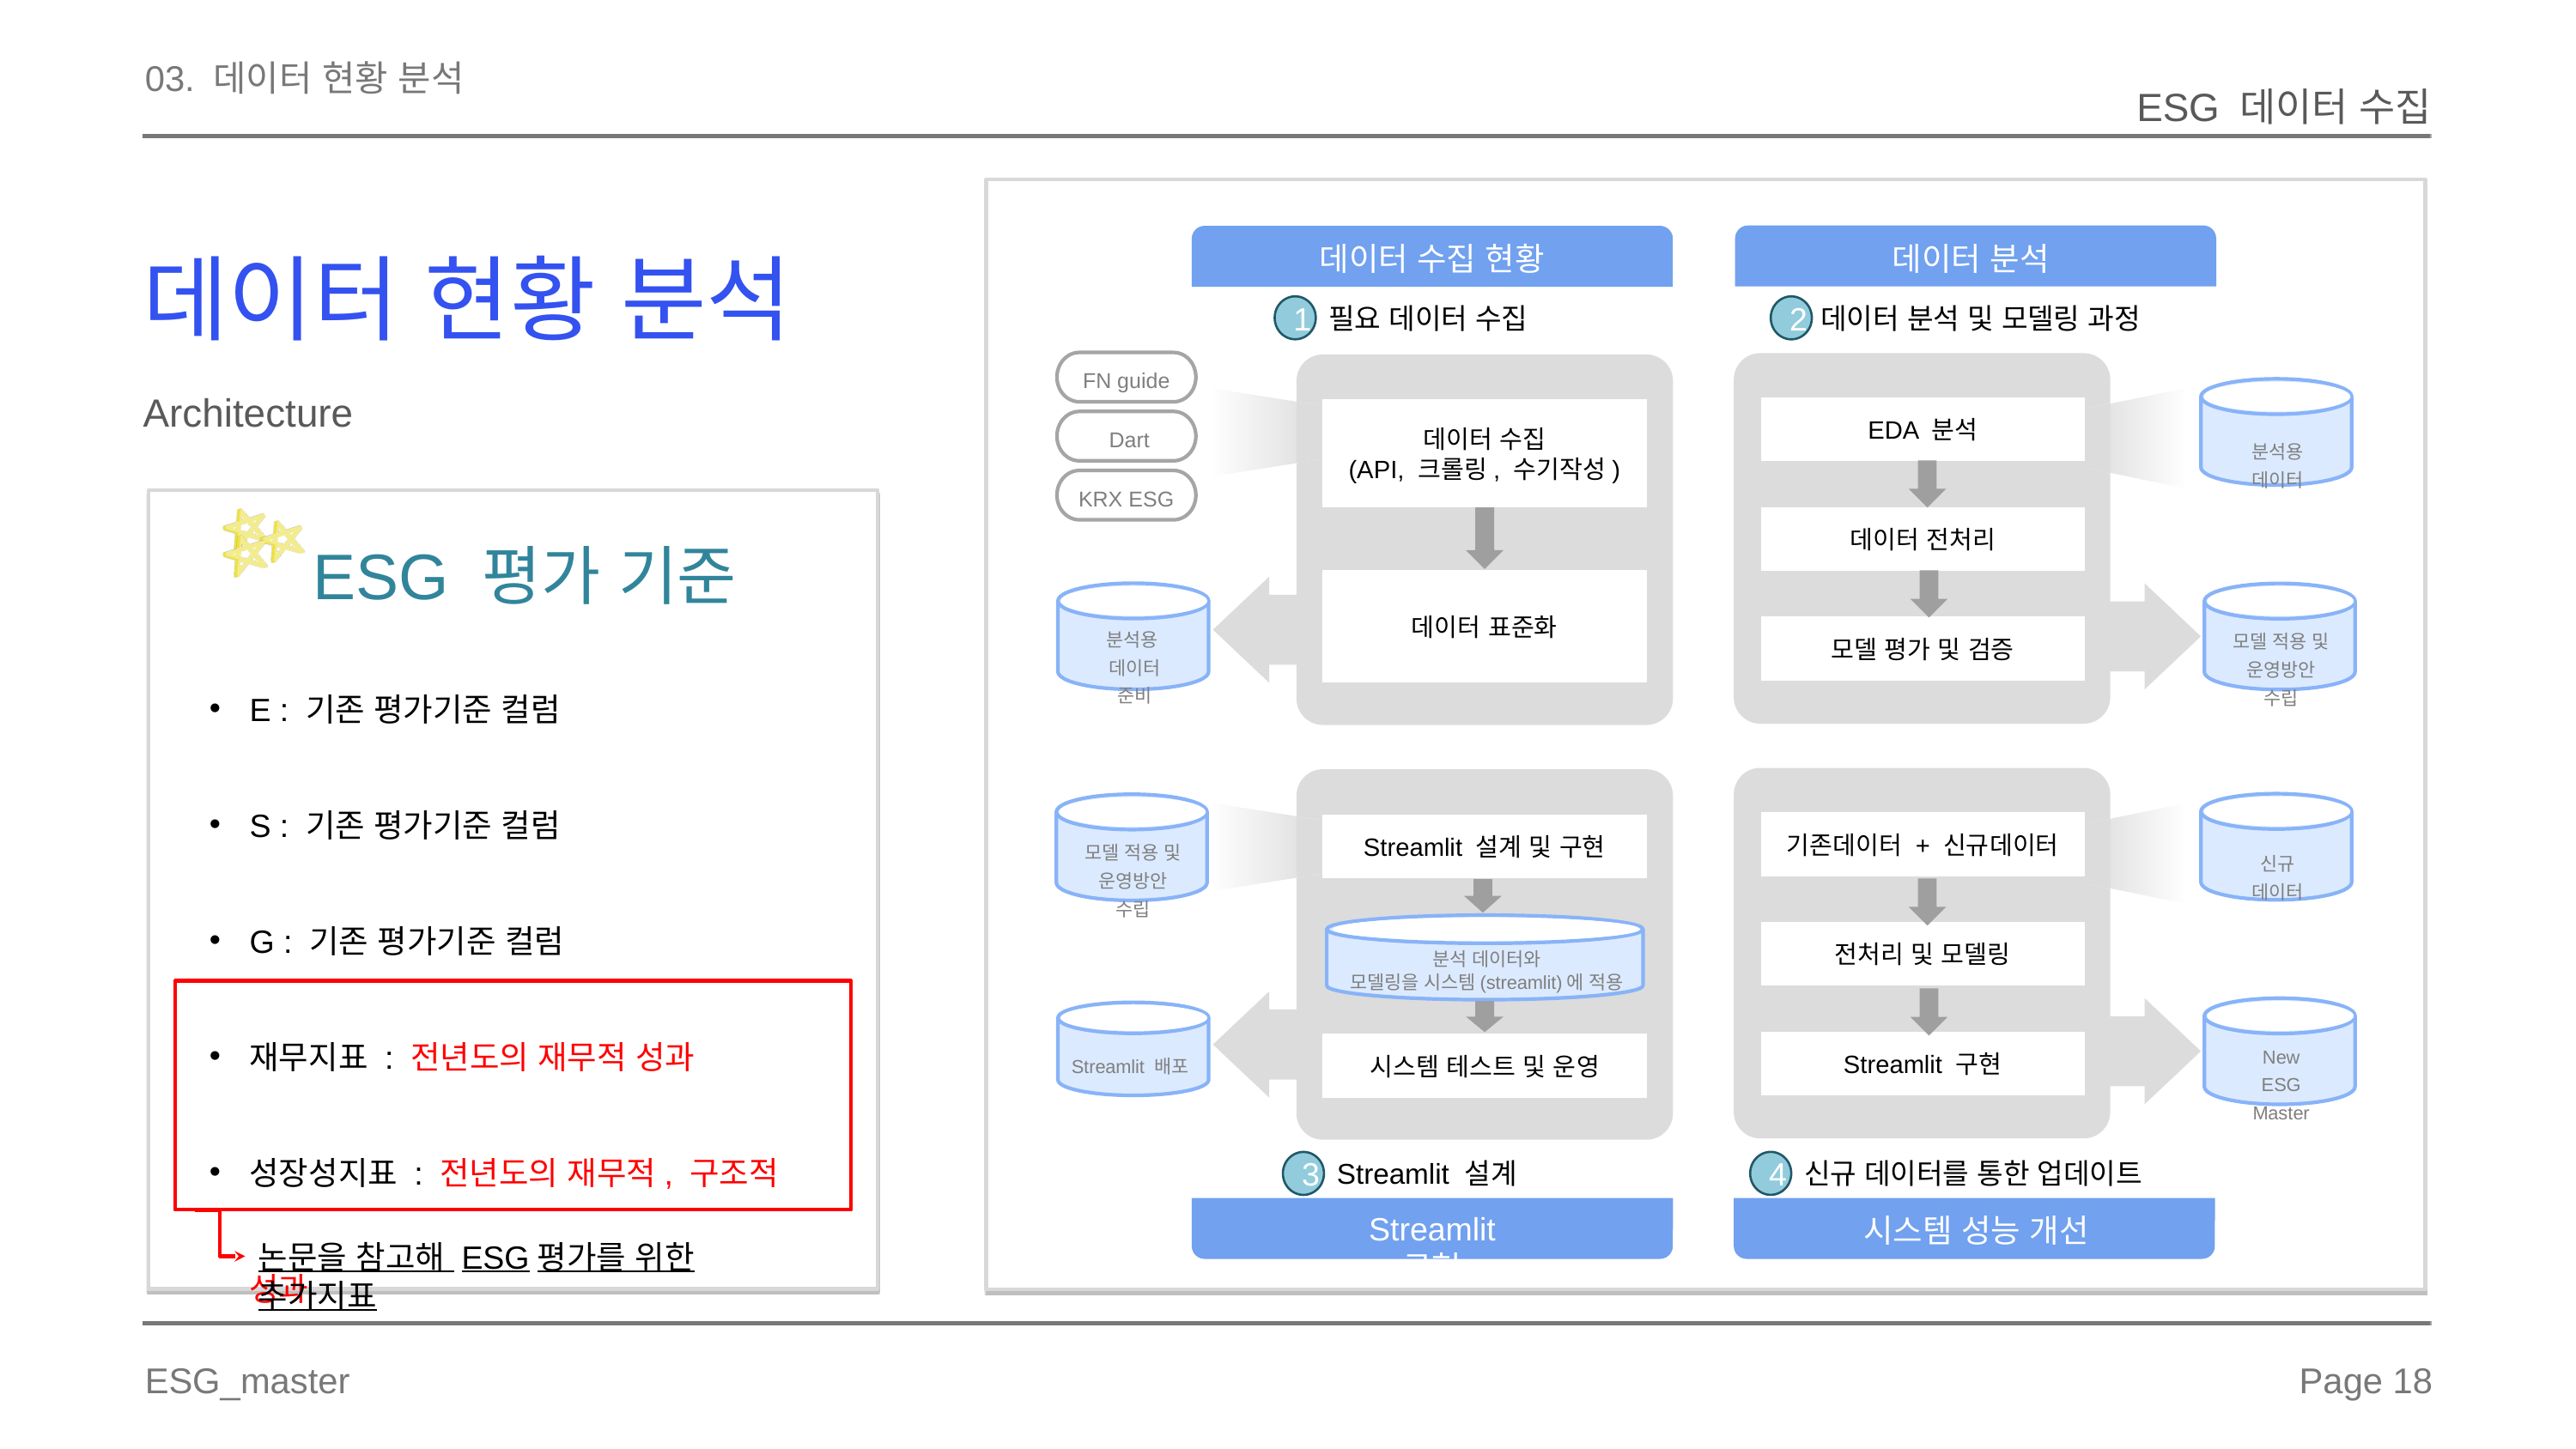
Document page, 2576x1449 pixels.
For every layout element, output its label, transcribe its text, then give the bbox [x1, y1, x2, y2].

text_box [1191, 1197, 1674, 1259]
text_box ESG 데이터 수집 [2097, 73, 2432, 126]
picture [143, 1321, 2432, 1325]
text_box 데이터 현황 분석 [143, 228, 1737, 361]
text_box [1734, 1197, 2215, 1259]
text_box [1733, 767, 2202, 1139]
text_box Architecture [143, 377, 1042, 433]
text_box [2200, 793, 2352, 900]
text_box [1056, 1002, 1209, 1096]
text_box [1326, 914, 1643, 1000]
text_box Streamlit 설계 [1323, 1149, 1541, 1197]
text_box 03. 데이터 현황 분석 [144, 53, 1043, 104]
text_box 3 [1283, 1151, 1324, 1195]
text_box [148, 490, 878, 1289]
text_box Streamlit 구현 [1318, 1202, 1546, 1293]
text_box 데이터 분석 [1735, 225, 2217, 287]
text_box KRX ESG [1056, 470, 1196, 520]
text_box 신규 데이터를 통한 업데이트 [1791, 1149, 2166, 1197]
picture [143, 133, 2432, 138]
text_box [1055, 793, 1207, 901]
text_box 시스템 성능 개선 [1846, 1203, 2107, 1255]
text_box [1057, 583, 1209, 690]
text_box Dart [1056, 411, 1196, 461]
text_box 데이터 분석 및 모델링 과정 [1807, 294, 2185, 342]
text_box ESG_master [144, 1355, 457, 1406]
text_box [986, 179, 2426, 1290]
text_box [1212, 354, 1674, 725]
text_box 4 [1750, 1151, 1792, 1195]
text_box FN guide [1056, 352, 1196, 403]
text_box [2203, 997, 2355, 1105]
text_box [2203, 583, 2355, 690]
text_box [1212, 768, 1674, 1140]
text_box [2200, 379, 2352, 486]
text_box 1 [1274, 296, 1316, 340]
text_box 필요 데이터 수집 [1315, 294, 1544, 342]
text_box 데이터 수집 현황 [1191, 226, 1674, 288]
text_box 2 [1771, 296, 1813, 340]
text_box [1733, 353, 2202, 724]
text_box Page 18 [2121, 1355, 2433, 1406]
